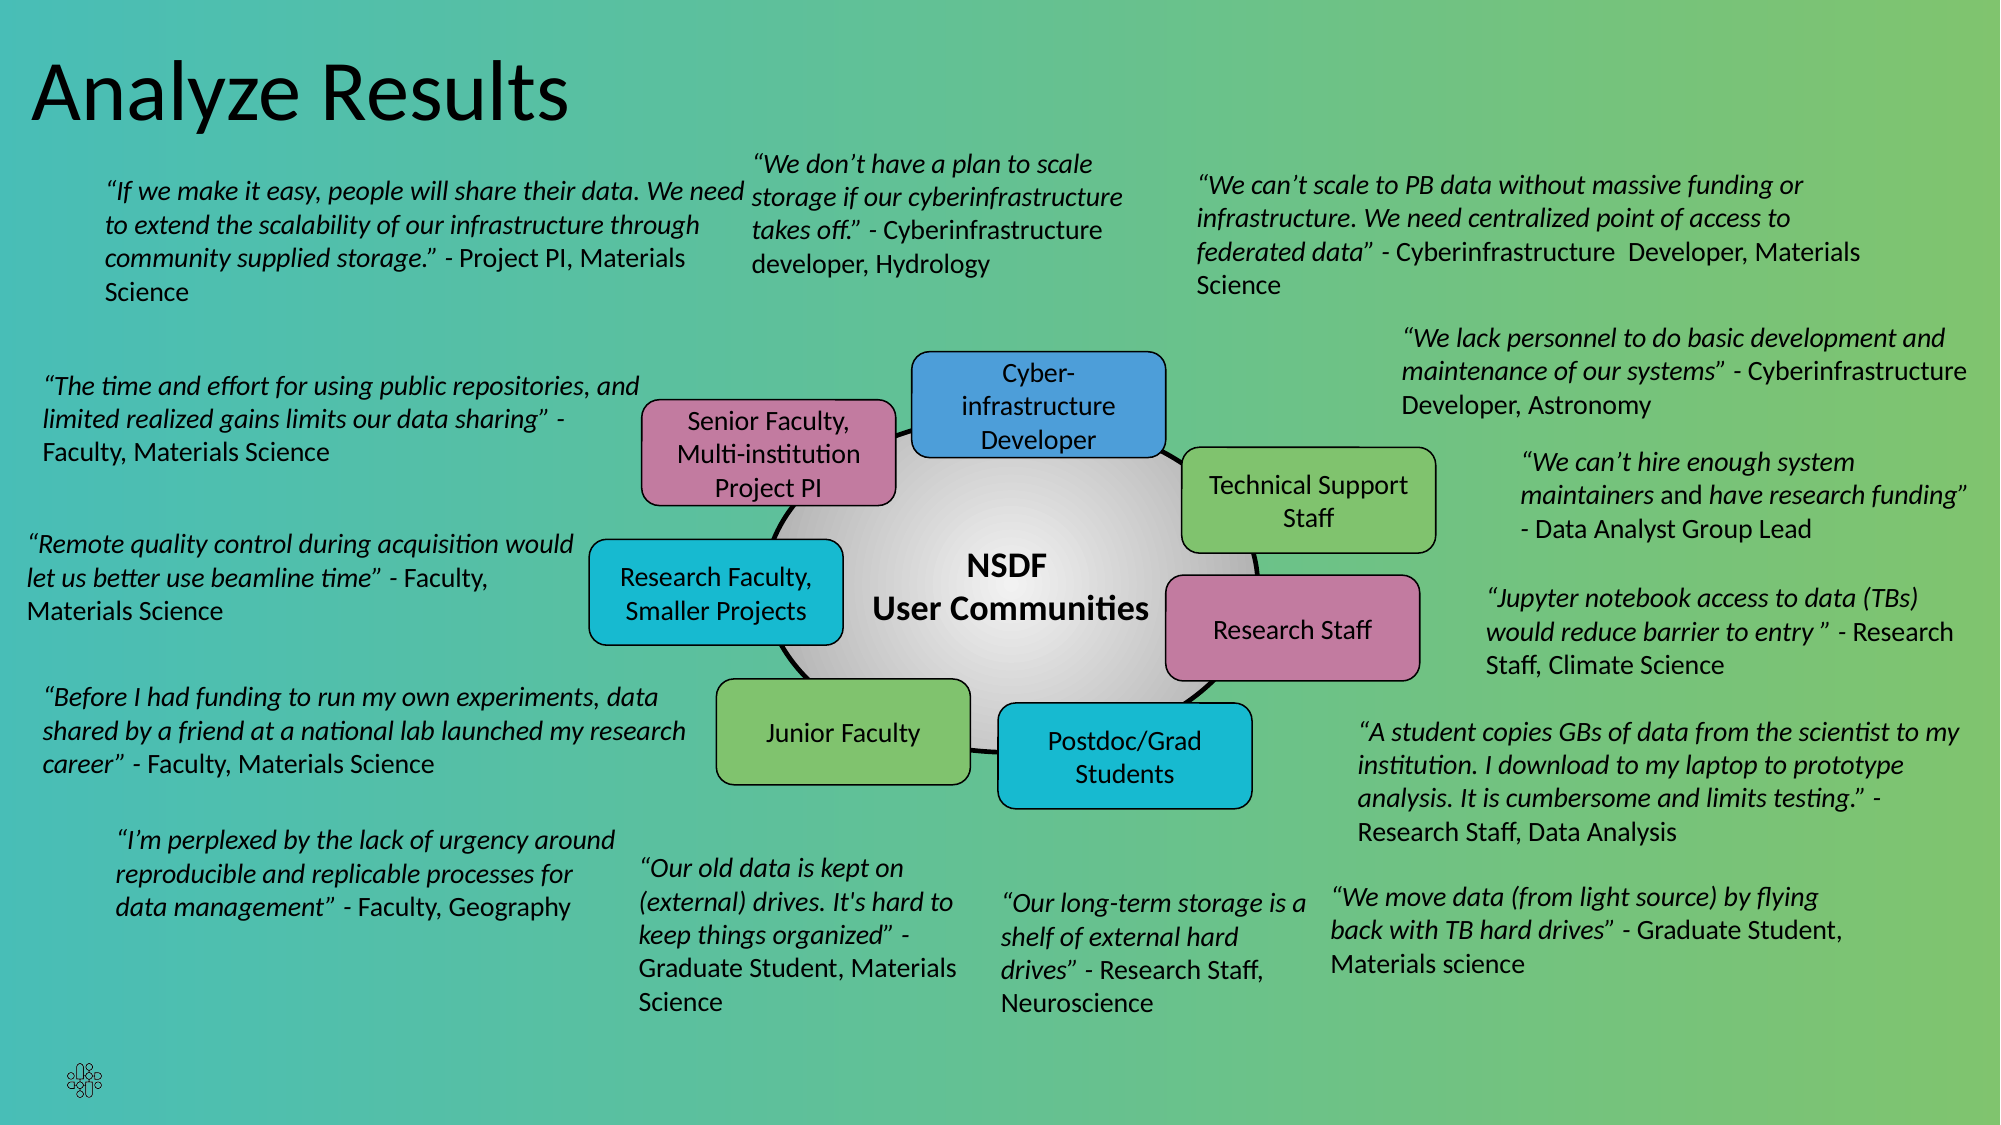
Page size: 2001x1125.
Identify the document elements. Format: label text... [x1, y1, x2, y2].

text_box “Our long-term storage is a shelf of external hard drives” - Research Staff, Neuroscience [985, 870, 1331, 1034]
text_box “I’m perplexed by the lack of urgency around reproducible and replicable processes for data management” - Faculty, Geography [100, 807, 644, 938]
text_box “The time and effort for using public repositories, and limited realized gains limits our data sharing” - Faculty, Materials Science [27, 352, 658, 483]
text_box “We can’t scale to PB data without massive funding or infrastructure. We need centralized point of access to federated data” - Cyberinfrastructure Developer, Materials Science [1181, 151, 1915, 315]
text_box NSDF User Communities [773, 430, 1258, 753]
text_box “We don’t have a plan to scale storage if our cyberinfrastructure takes off.” - Cyberinfrastructure developer, Hydrology [736, 130, 1192, 294]
picture [67, 1063, 102, 1098]
text_box Junior Faculty [717, 678, 971, 785]
text_box Technical Support Staff [1181, 447, 1436, 554]
text_box Postdoc/Grad Students [997, 702, 1253, 809]
text_box “Before I had funding to run my own experiments, data shared by a friend at a national lab launched my research career” - Faculty, Materials Science [27, 663, 717, 794]
text_box Senior Faculty, Multi-institution Project PI [641, 399, 896, 506]
text_box “Jupyter notebook access to data (TBs) would reduce barrier to entry ” - Research Staff, Climate Science [1470, 565, 1983, 696]
text_box “Our old data is kept on (external) drives. It's hard to keep things organized” - Graduate Student, Materials Science [623, 834, 998, 1032]
text_box “We move data (from light source) by flying back with TB hard drives” - Graduate Student, Materials science [1315, 863, 1859, 994]
text_box “We lack personnel to do basic development and maintenance of our systems” - Cyberinfrastructure Developer, Astronomy [1386, 304, 2000, 435]
text_box Research Staff [1165, 575, 1420, 681]
text_box Cyber- infrastructure Developer [911, 351, 1166, 458]
text_box “A student copies GBs of data from the scientist to my institution. I download to my laptop to prototype analysis. It is cumbersome and limits testing.” - Research Staff, Data Analysis [1342, 698, 1999, 862]
text_box Research Faculty, Smaller Projects [590, 539, 844, 646]
text_box “We can’t hire enough system maintainers and have research funding” - Data Analyst Group Lead [1505, 435, 1999, 559]
text_box “Remote quality control during acquisition would let us better use beamline time” - Faculty, Materials Science [11, 510, 590, 641]
text_box “If we make it easy, people will share their data. We need to extend the scalability of our infrastructure through community supplied storage.” - Project PI, Materials Science [89, 158, 761, 322]
title Analyze Results [11, 14, 1962, 164]
